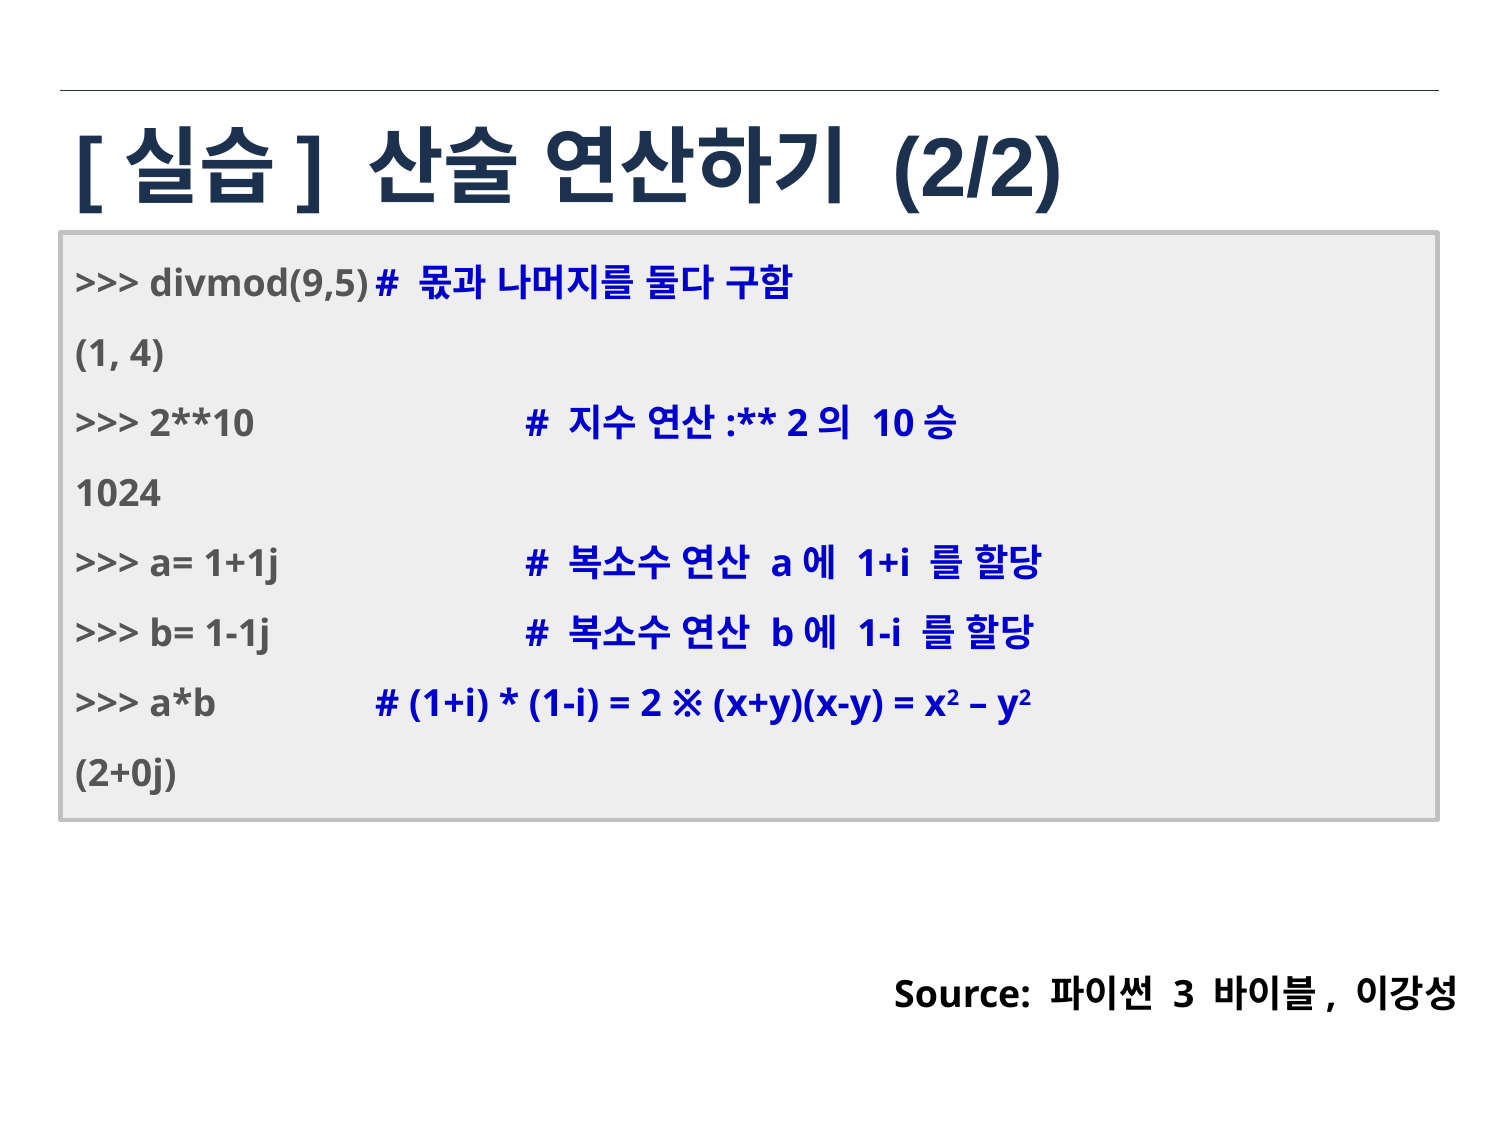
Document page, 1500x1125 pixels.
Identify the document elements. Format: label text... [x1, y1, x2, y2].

title [실습] 산술 연산하기 (2/2) [60, 93, 1438, 230]
text_box Source: 파이썬 3 바이블, 이강성 [879, 962, 1474, 1022]
text_box >>> divmod(9,5) # 몫과 나머지를 둘다 구함 (1, 4) >>> 2**10 # 지수 연산:** 2의 10승 1024 >>> a= 1+1j # 복소수 연산 a에 1+i 를 할당 >>> b= 1-1j # 복소수 연산 b에 1-i 를 할당 >>> a*b # (1+i) * (1-i) = 2 ※ (x+y)(x-y) = x2 – y2 (2+0j) [58, 230, 1440, 822]
